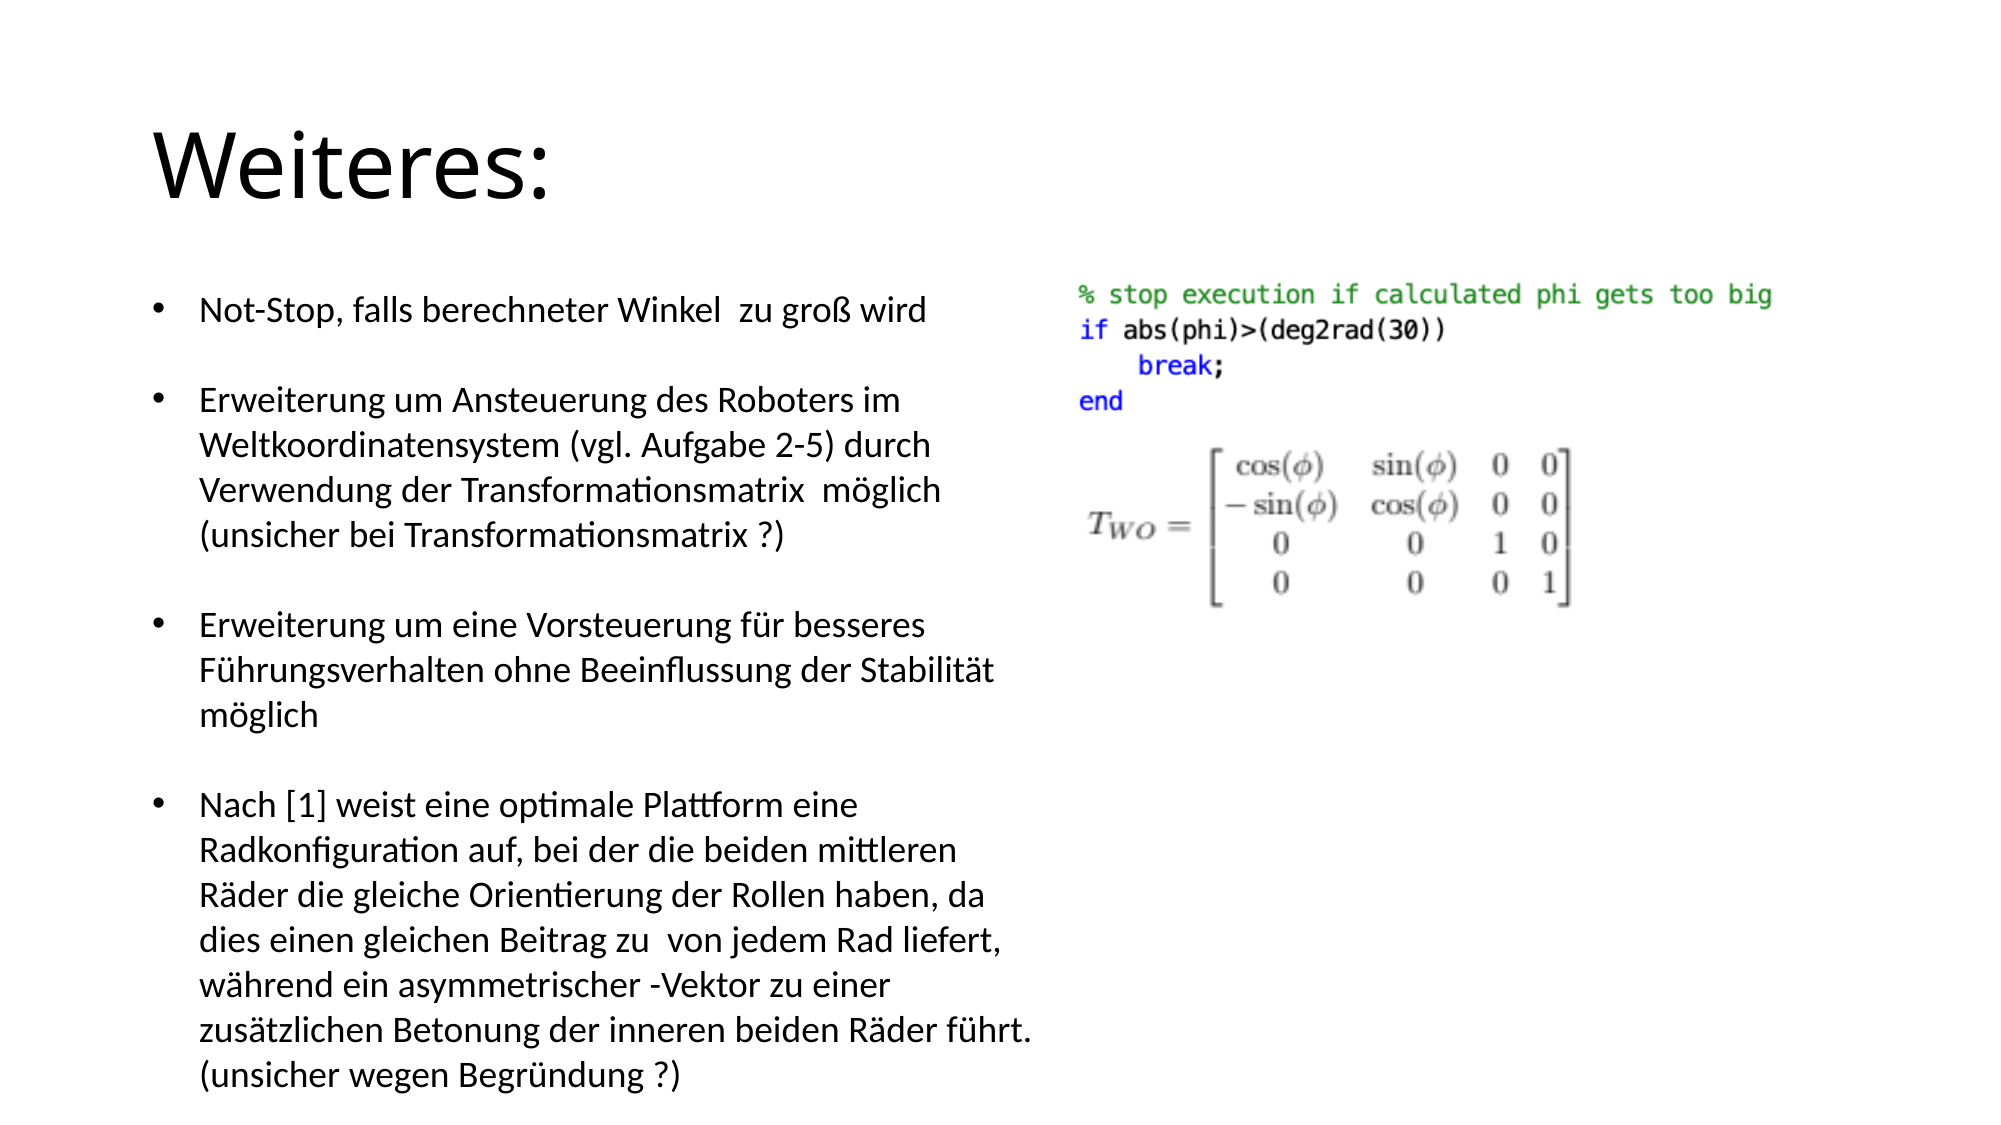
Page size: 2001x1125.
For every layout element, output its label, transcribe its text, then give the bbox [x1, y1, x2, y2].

title Weiteres: [137, 59, 1863, 278]
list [1064, 277, 1840, 434]
picture [1064, 412, 1613, 643]
